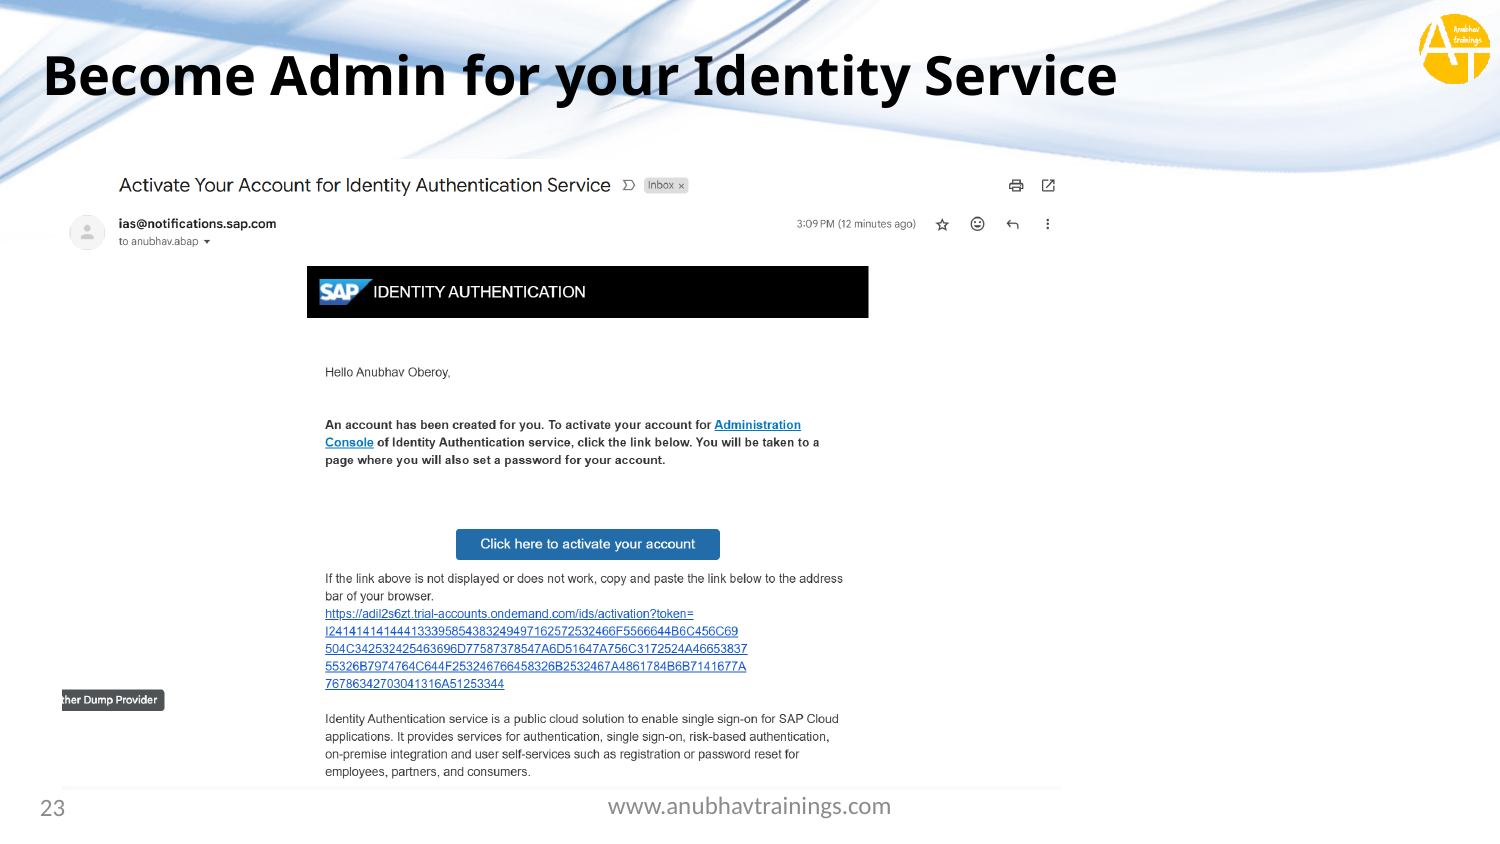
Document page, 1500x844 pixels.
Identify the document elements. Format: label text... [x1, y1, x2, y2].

picture [0, 0, 1500, 844]
slide_number 23 [24, 784, 375, 830]
footer www.anubhavtrainings.com [512, 798, 988, 827]
title Become Admin for your Identity Service [27, 34, 1378, 122]
